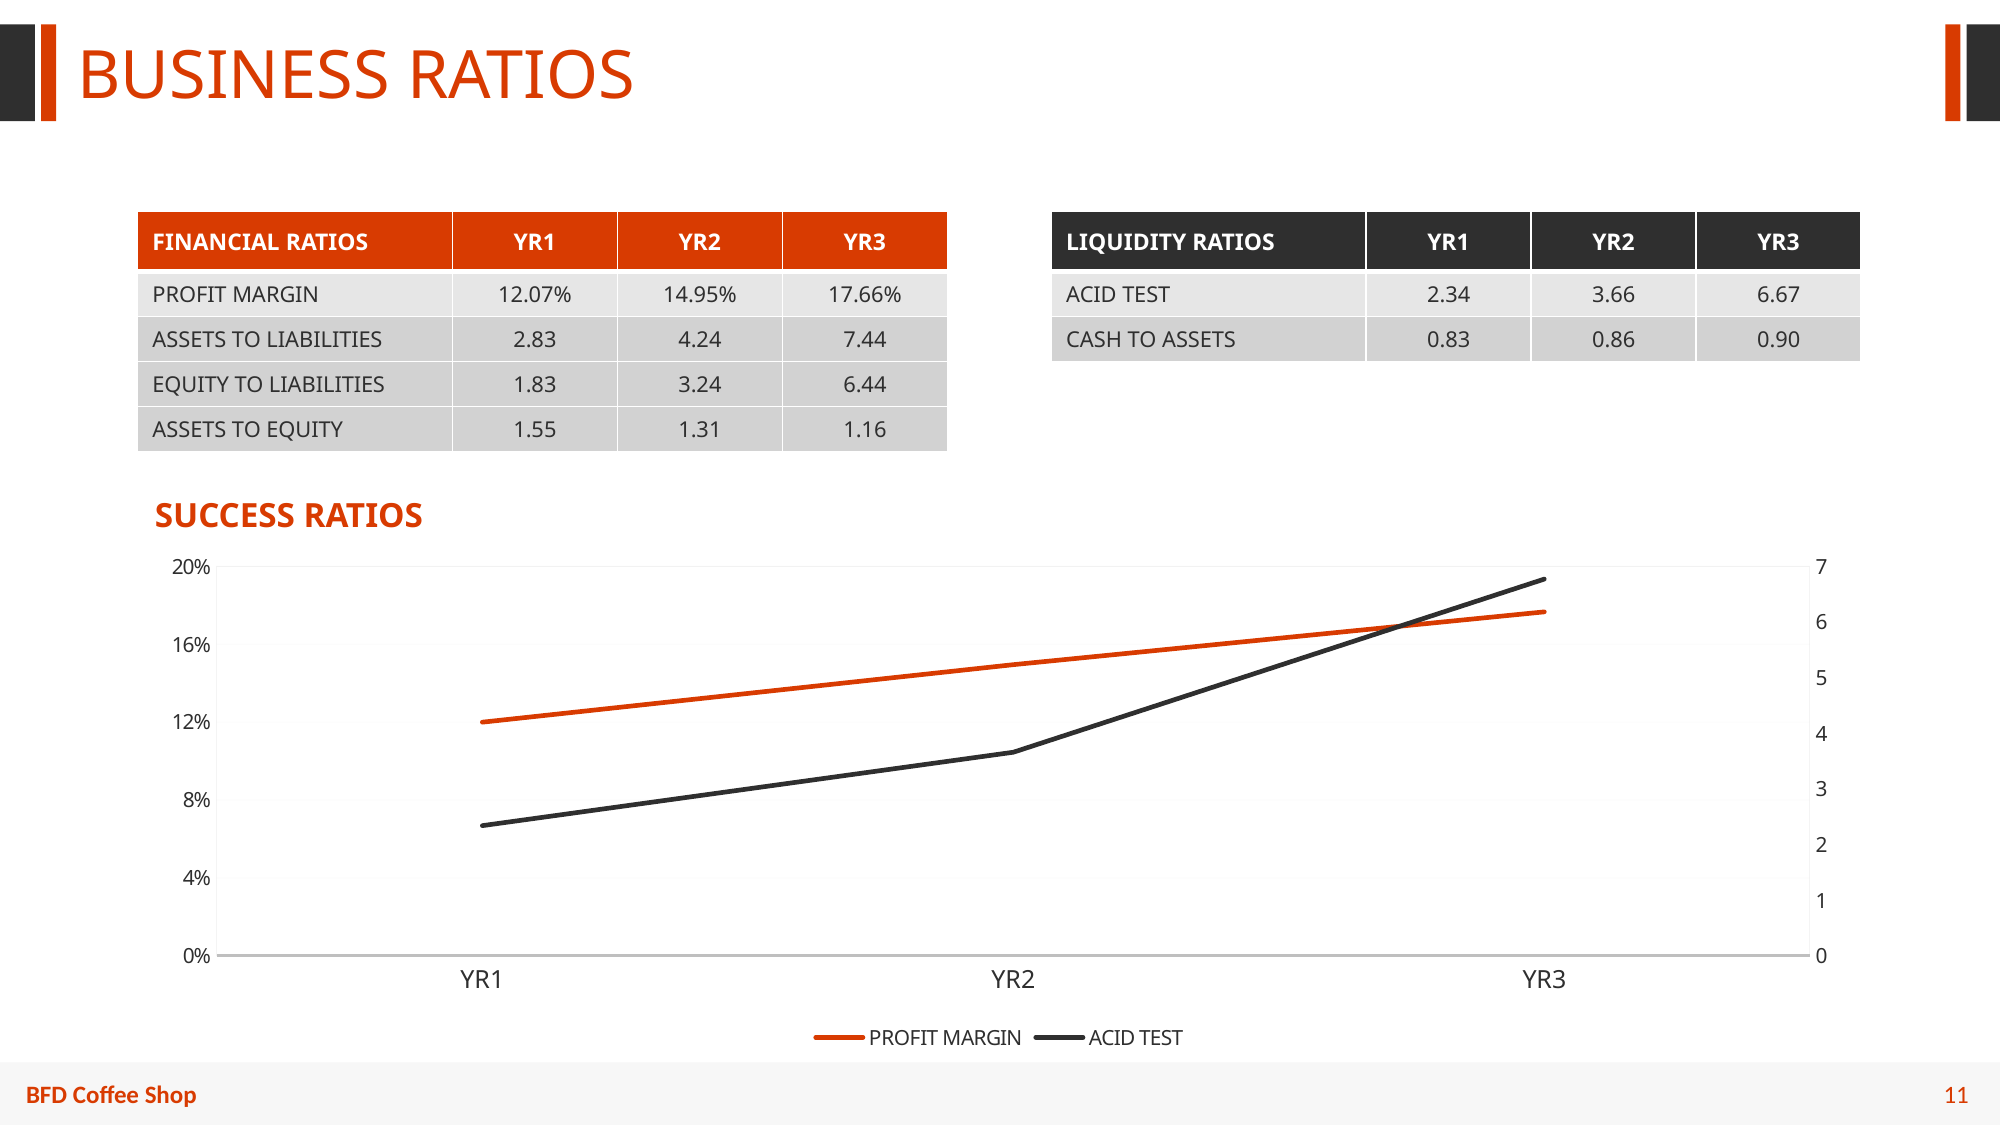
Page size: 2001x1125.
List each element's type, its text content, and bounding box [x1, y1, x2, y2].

table_cell 0.90 [1697, 317, 1860, 361]
table_cell 1.55 [453, 407, 617, 451]
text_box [0, 24, 57, 122]
table_cell 1.16 [783, 407, 947, 451]
table_cell ASSETS TO LIABILITIES [138, 317, 452, 361]
table_cell 6.44 [783, 362, 947, 406]
text_box BUSINESS RATIOS [62, 39, 1063, 119]
chart [137, 541, 1862, 1058]
table_header YR1 [1367, 212, 1530, 269]
table_cell 4.24 [618, 317, 782, 361]
table_cell 0.86 [1532, 317, 1695, 361]
table_cell 12.07% [453, 274, 617, 316]
text_box SUCCESS RATIOS [140, 486, 439, 541]
table_cell ACID TEST [1052, 274, 1365, 316]
table_cell 14.95% [618, 274, 782, 316]
table_cell 6.67 [1697, 274, 1860, 316]
table_cell 2.34 [1367, 274, 1530, 316]
table_cell 7.44 [783, 317, 947, 361]
table_cell 3.24 [618, 362, 782, 406]
table_cell CASH TO ASSETS [1052, 317, 1365, 361]
table_cell 17.66% [783, 274, 947, 316]
table_cell EQUITY TO LIABILITIES [138, 362, 452, 406]
table_cell PROFIT MARGIN [138, 274, 452, 316]
table_cell 2.83 [453, 317, 617, 361]
table_header YR3 [783, 212, 947, 269]
table_cell ASSETS TO EQUITY [138, 407, 452, 451]
table_header YR2 [618, 212, 782, 269]
table_cell 1.31 [618, 407, 782, 451]
table_cell 0.83 [1367, 317, 1530, 361]
table_cell 3.66 [1532, 274, 1695, 316]
table_header YR3 [1697, 212, 1860, 269]
table_cell 1.83 [453, 362, 617, 406]
table_header YR1 [453, 212, 617, 269]
table_header FINANCIAL RATIOS [138, 212, 452, 269]
table_header YR2 [1532, 212, 1695, 269]
table_header LIQUIDITY RATIOS [1052, 212, 1365, 269]
